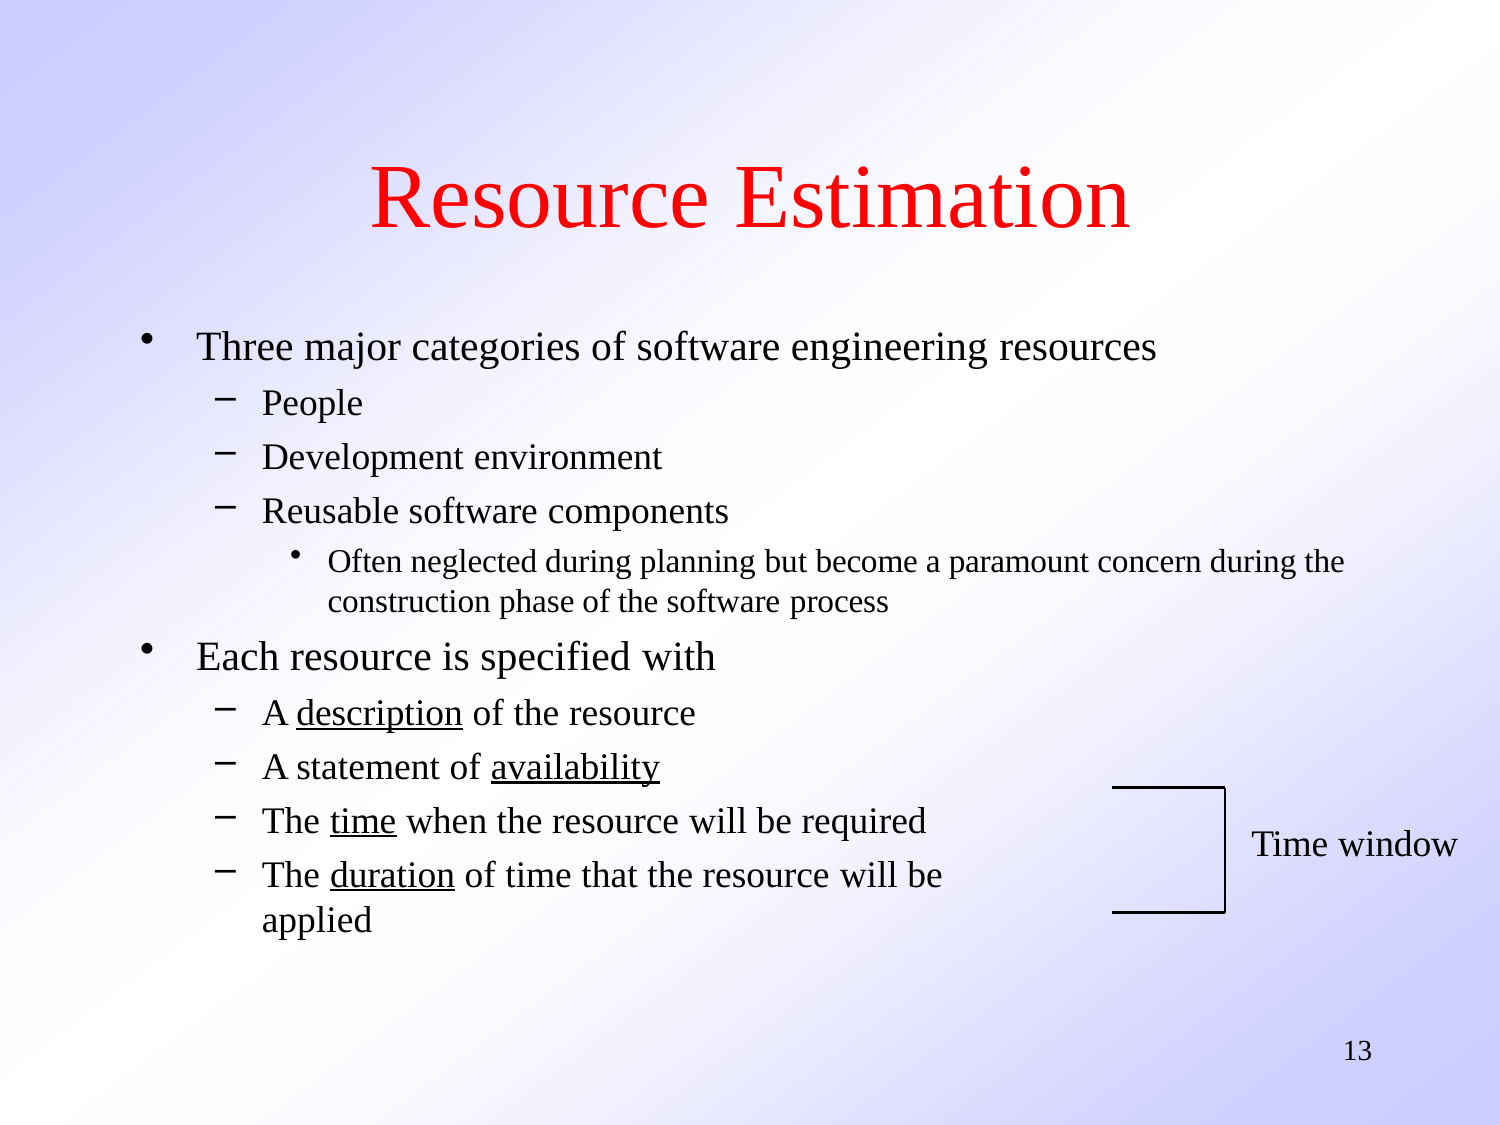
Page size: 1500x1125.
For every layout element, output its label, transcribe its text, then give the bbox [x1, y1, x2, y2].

text_box Three major categories of software engineering resources People Development environment Reusable software components Often neglected during planning but become a paramount concern during the construction phase of the software process Each resource is specified with [137, 306, 1359, 679]
text_box Time window [1249, 816, 1462, 864]
picture [0, 0, 1500, 1125]
title Resource Estimation [367, 133, 1133, 306]
text_box 13 [1340, 1029, 1375, 1067]
text_box A description of the resource A statement of availability The time when the resource will be required The duration of time that the resource will be applied [212, 676, 1063, 940]
